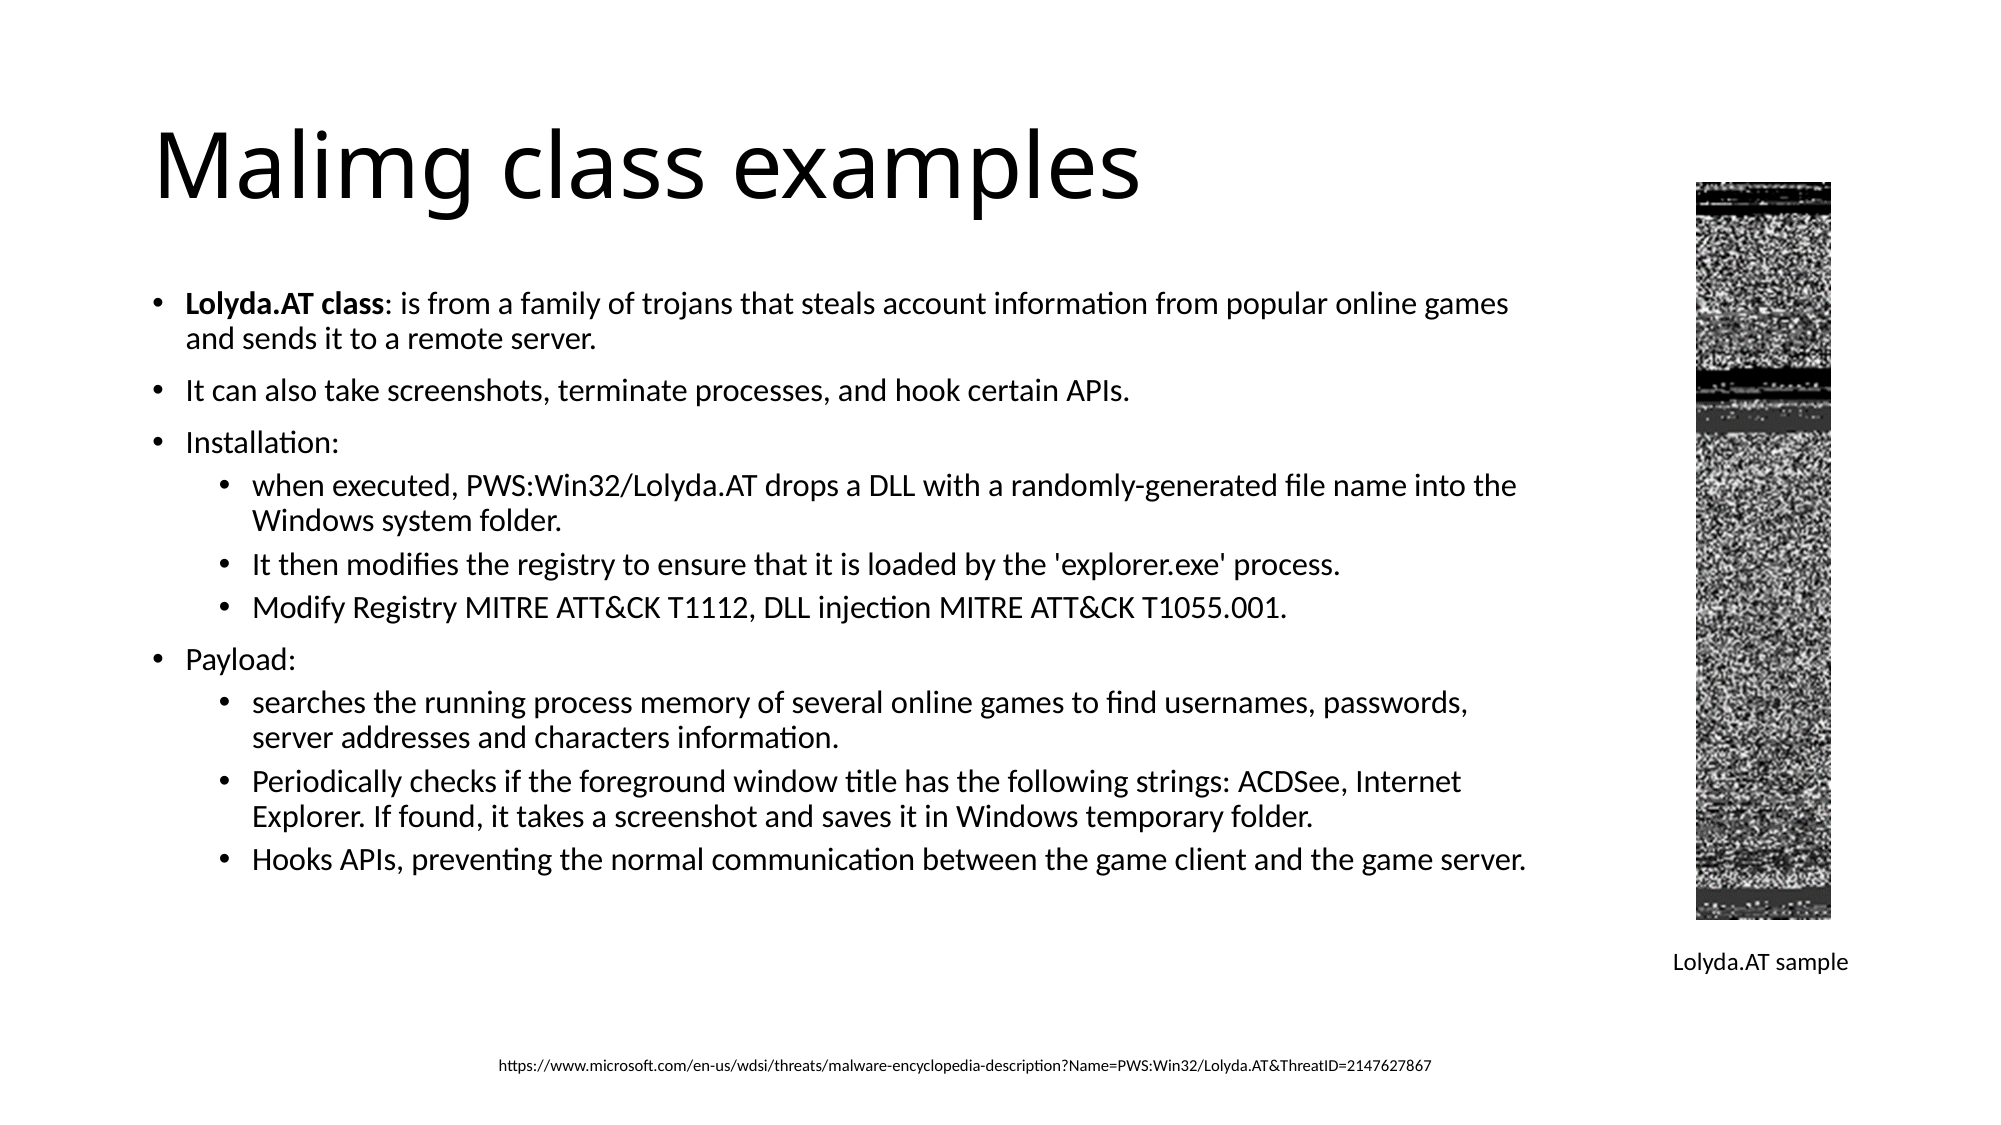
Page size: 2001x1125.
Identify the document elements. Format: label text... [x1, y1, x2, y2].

list Lolyda.AT class: is from a family of trojans that steals account information from popular online games and sends it to a remote server. It can also take screenshots, terminate processes, and hook certain APIs. Installation: when executed, PWS:Win32/Lolyda.AT drops a DLL with a randomly-generated file name into the Windows system folder. It then modifies the registry to ensure that it is loaded by the 'explorer.exe' process. Modify Registry MITRE ATT&CK T1112, DLL injection MITRE ATT&CK T1055.001. Payload: searches the running process memory of several online games to find usernames, passwords, server addresses and characters information. Periodically checks if the foreground window title has the following strings: ACDSee, Internet Explorer. If found, it takes a screenshot and saves it in Windows temporary folder. Hooks APIs, preventing the normal communication between the game client and the game server. [137, 279, 1552, 997]
picture [1696, 182, 1831, 920]
text_box Lolyda.AT sample [1651, 937, 1871, 983]
text_box https://www.microsoft.com/en-us/wdsi/threats/malware-encyclopedia-description?Name=PWS:Win32/Lolyda.AT&ThreatID=2147627867 [483, 1047, 1697, 1083]
title Malimg class examples [137, 59, 1863, 278]
